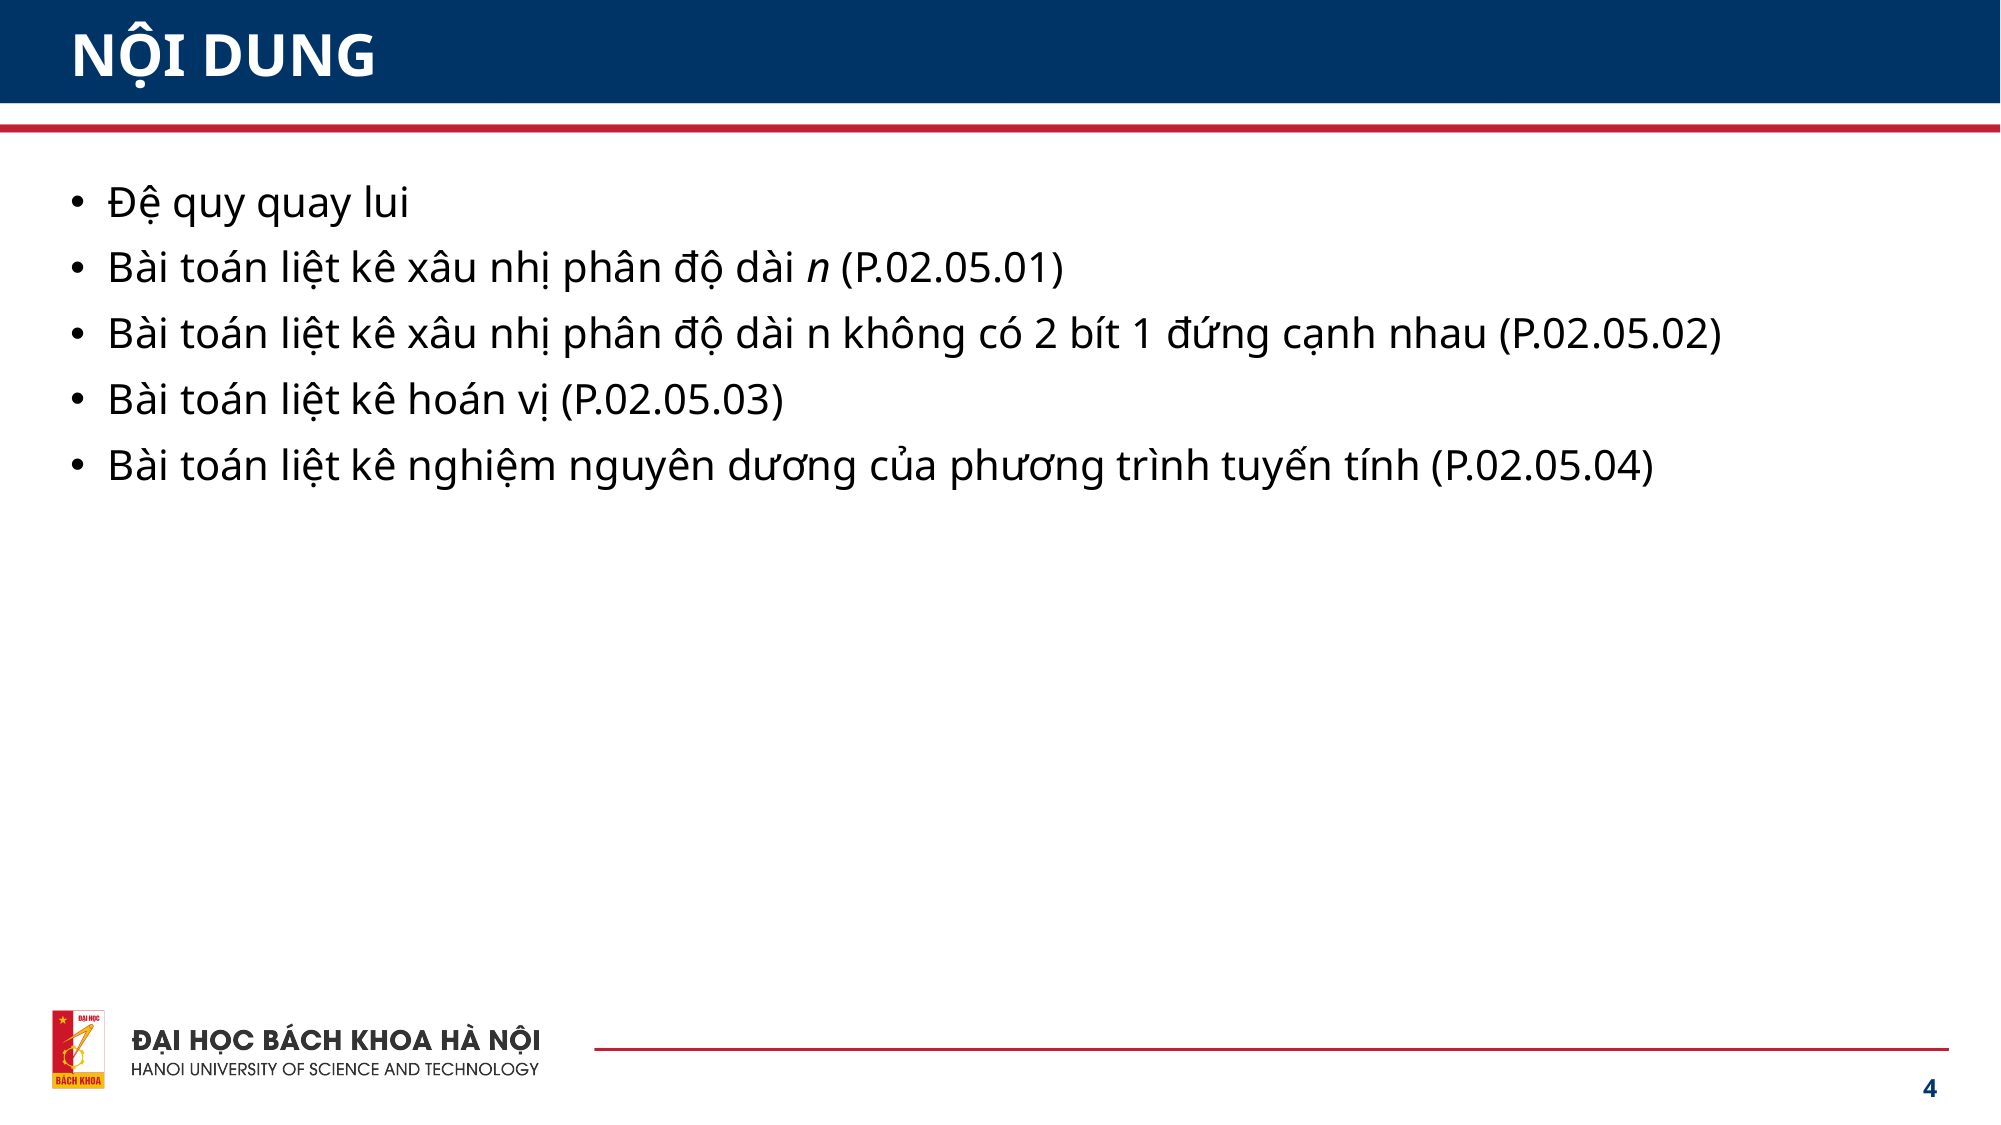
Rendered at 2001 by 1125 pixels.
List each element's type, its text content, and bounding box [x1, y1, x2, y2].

title NỘI DUNG [55, 18, 1945, 90]
list Đệ quy quay lui Bài toán liệt kê xâu nhị phân độ dài n (P.02.05.01) Bài toán liệt kê xâu nhị phân độ dài n không có 2 bít 1 đứng cạnh nhau (P.02.05.02) Bài toán liệt kê hoán vị (P.02.05.03) Bài toán liệt kê nghiệm nguyên dương của phương trình tuyến tính (P.02.05.04) [55, 173, 1945, 979]
picture [0, 0, 2001, 1125]
slide_number 4 [1502, 1065, 1953, 1125]
